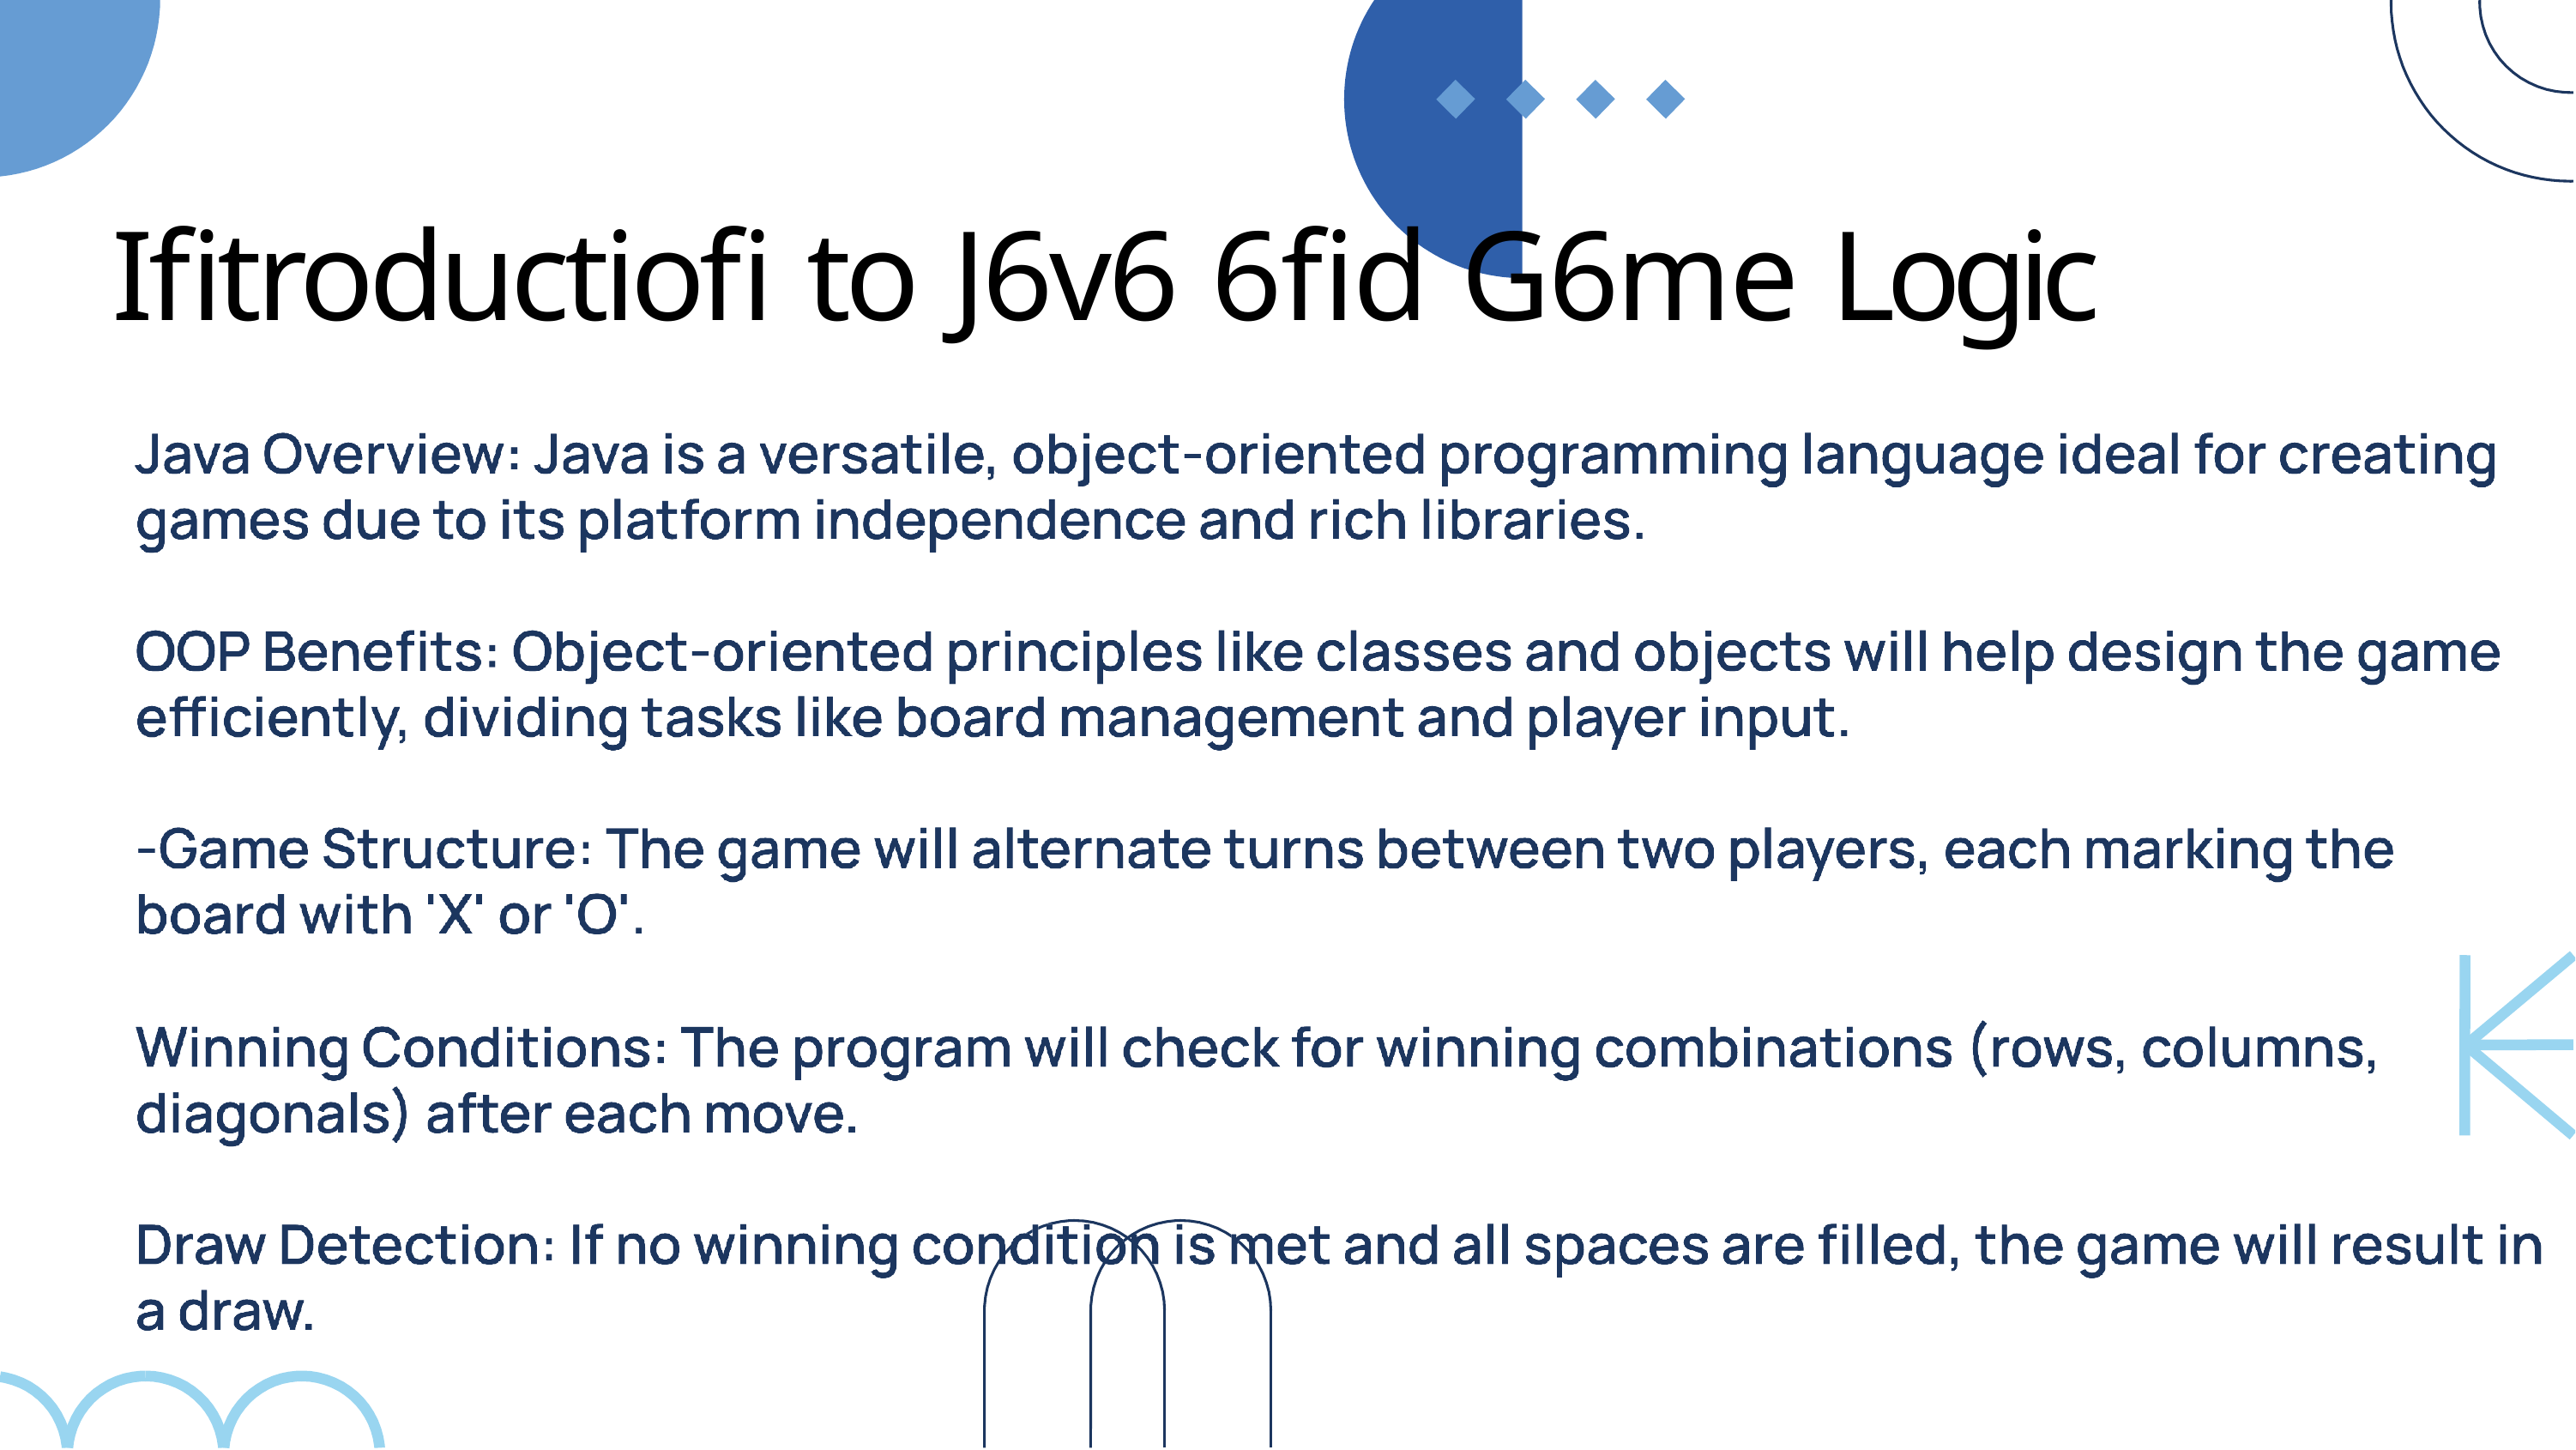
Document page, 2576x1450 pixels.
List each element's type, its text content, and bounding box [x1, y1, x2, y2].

title Ifitroductiofi to J6v6 6fid G6me Logic [110, 195, 2436, 439]
picture [135, 414, 2543, 1346]
